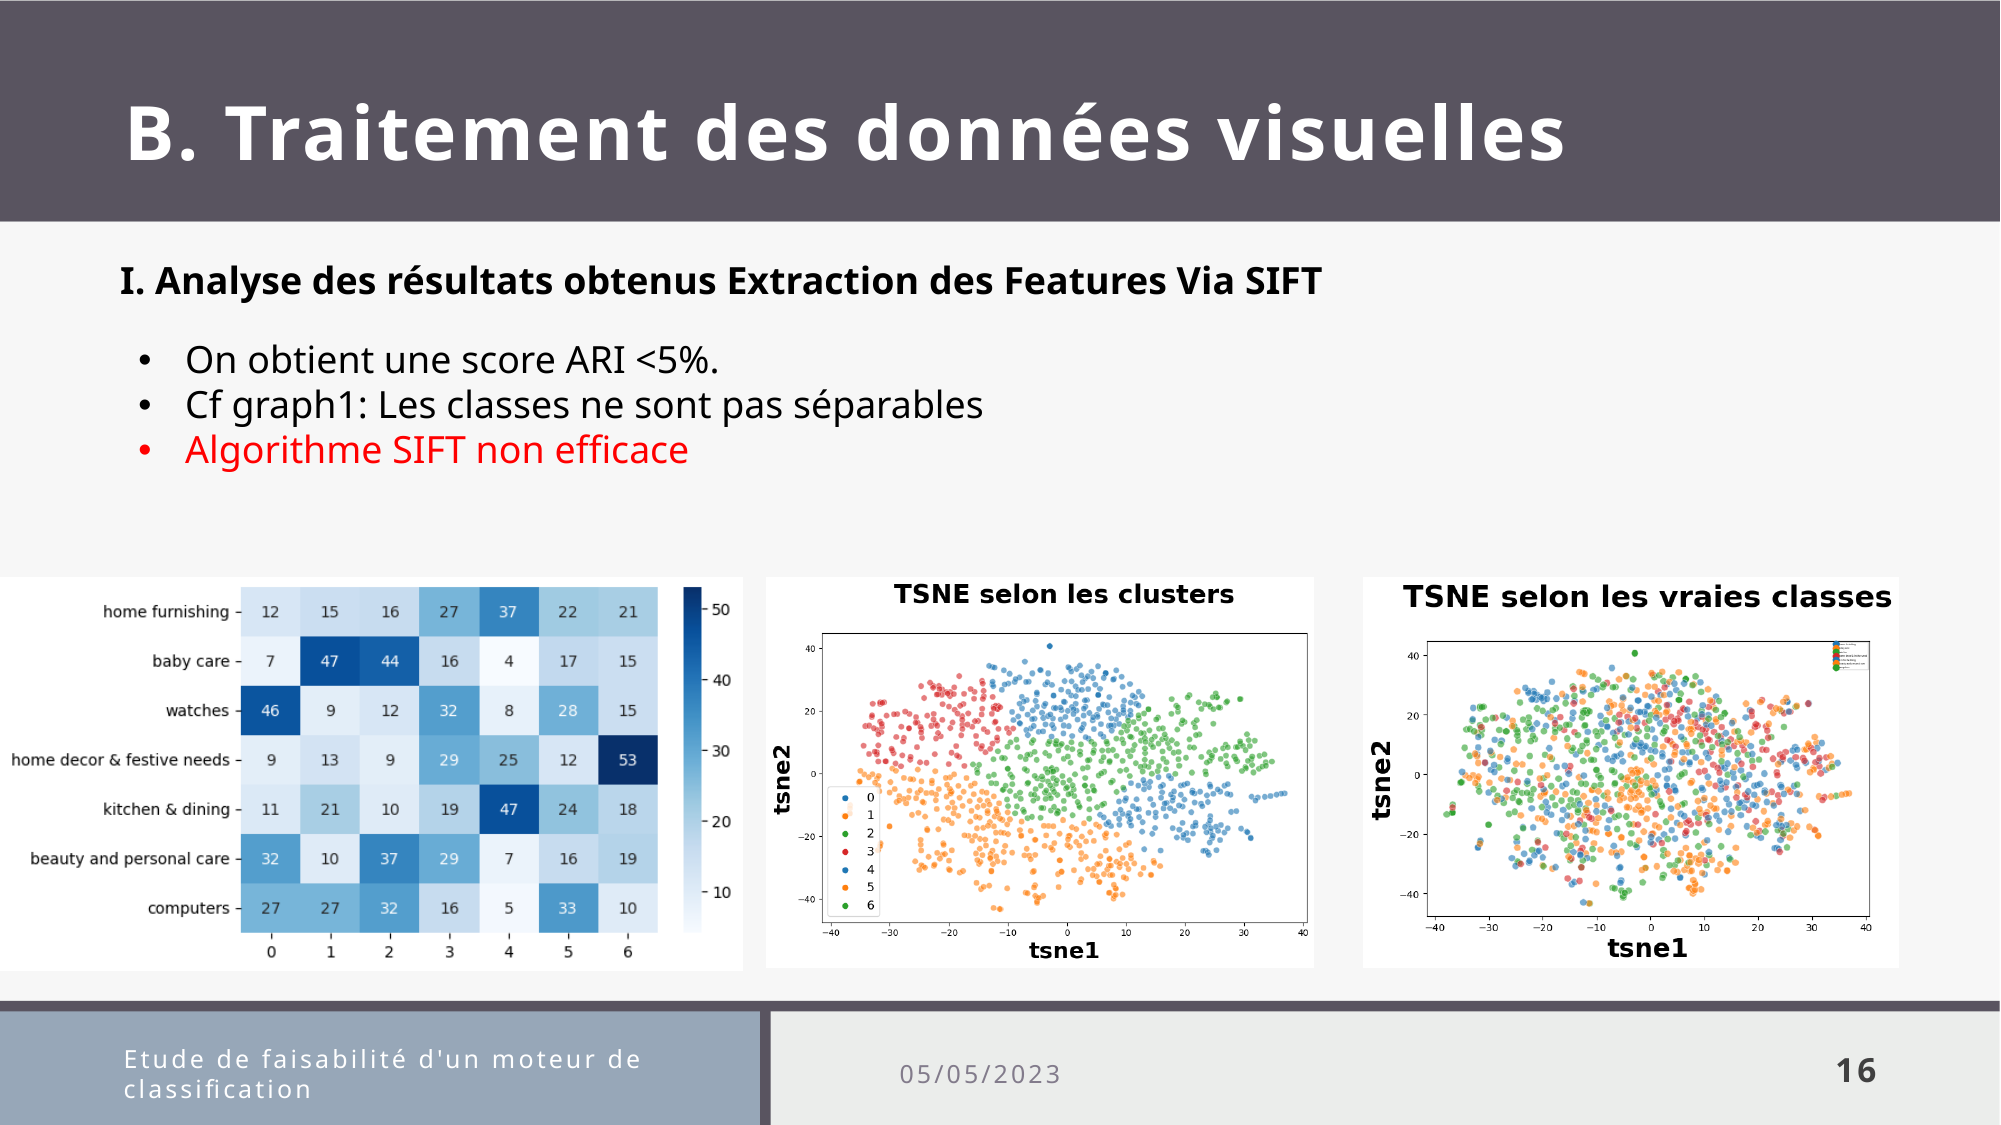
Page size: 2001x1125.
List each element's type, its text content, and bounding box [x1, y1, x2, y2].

title B. Traitement des données visuelles [106, 29, 1895, 184]
picture [0, 576, 744, 971]
text_box On obtient une score ARI <5%. Cf graph1: Les classes ne sont pas séparables Algorithme SIFT non efficace [123, 329, 1280, 569]
footer Etude de faisabilité d'un moteur de classification [105, 1035, 668, 1110]
slide_number 16 [1733, 1035, 1895, 1110]
picture [766, 576, 1315, 968]
text_box I. Analyse des résultats obtenus Extraction des Features Via SIFT [105, 249, 1496, 310]
picture [1363, 576, 1899, 968]
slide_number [881, 1035, 1442, 1110]
